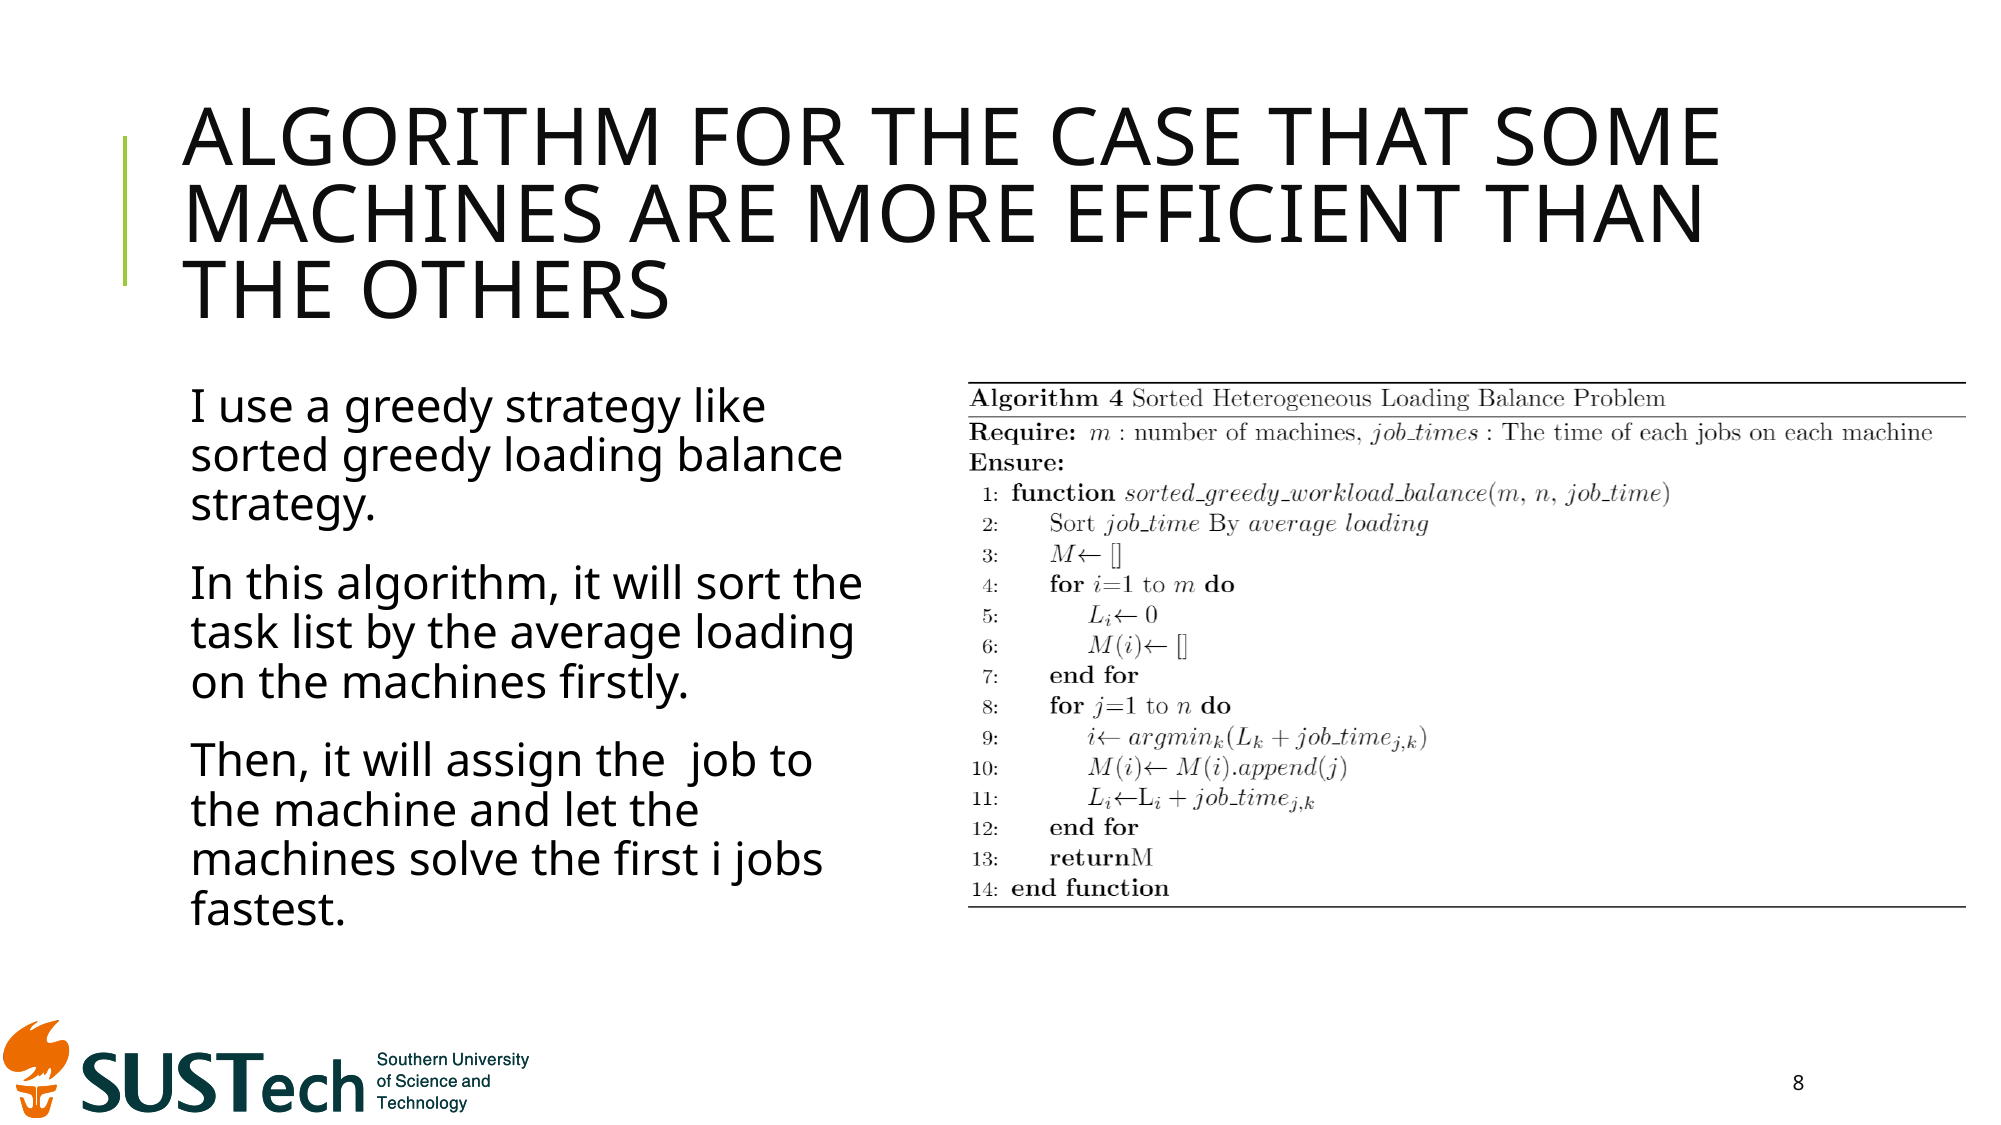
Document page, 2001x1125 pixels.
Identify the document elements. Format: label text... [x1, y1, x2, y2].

picture [3, 1020, 529, 1118]
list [964, 374, 1966, 928]
title Algorithm for the case that Some machines are more efficient than the others [168, 96, 1763, 342]
slide_number 8 [1777, 1061, 1938, 1107]
